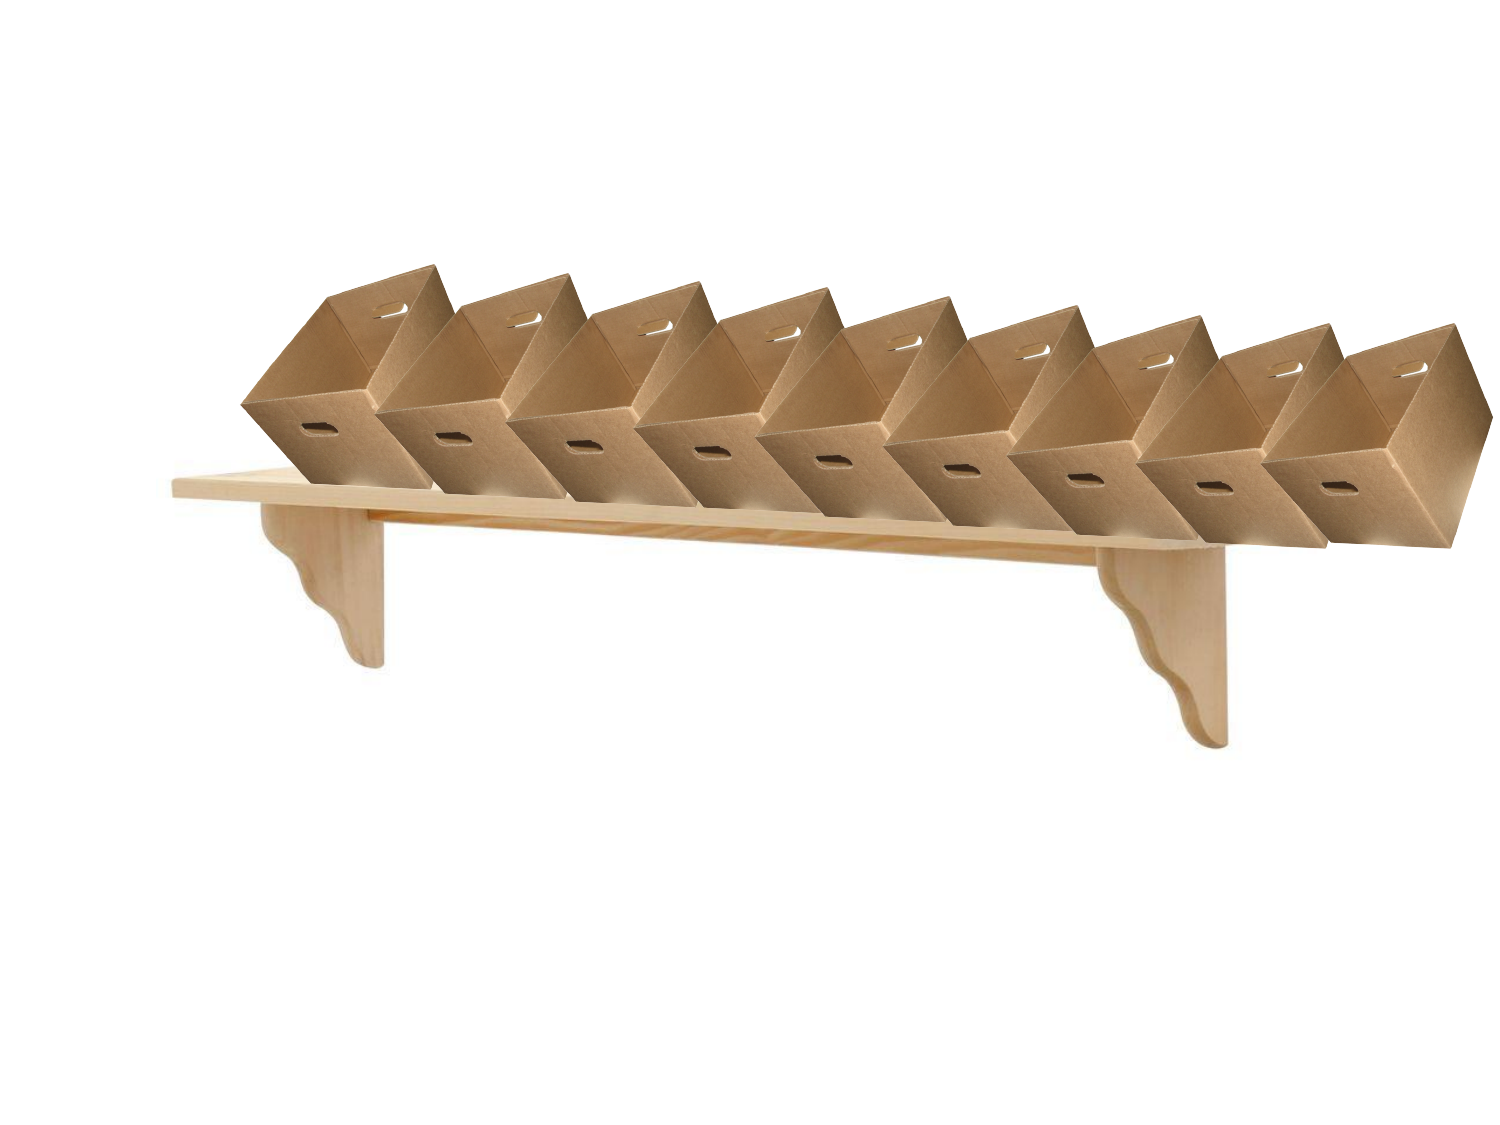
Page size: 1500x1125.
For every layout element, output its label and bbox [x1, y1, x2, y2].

picture [155, 219, 1500, 804]
